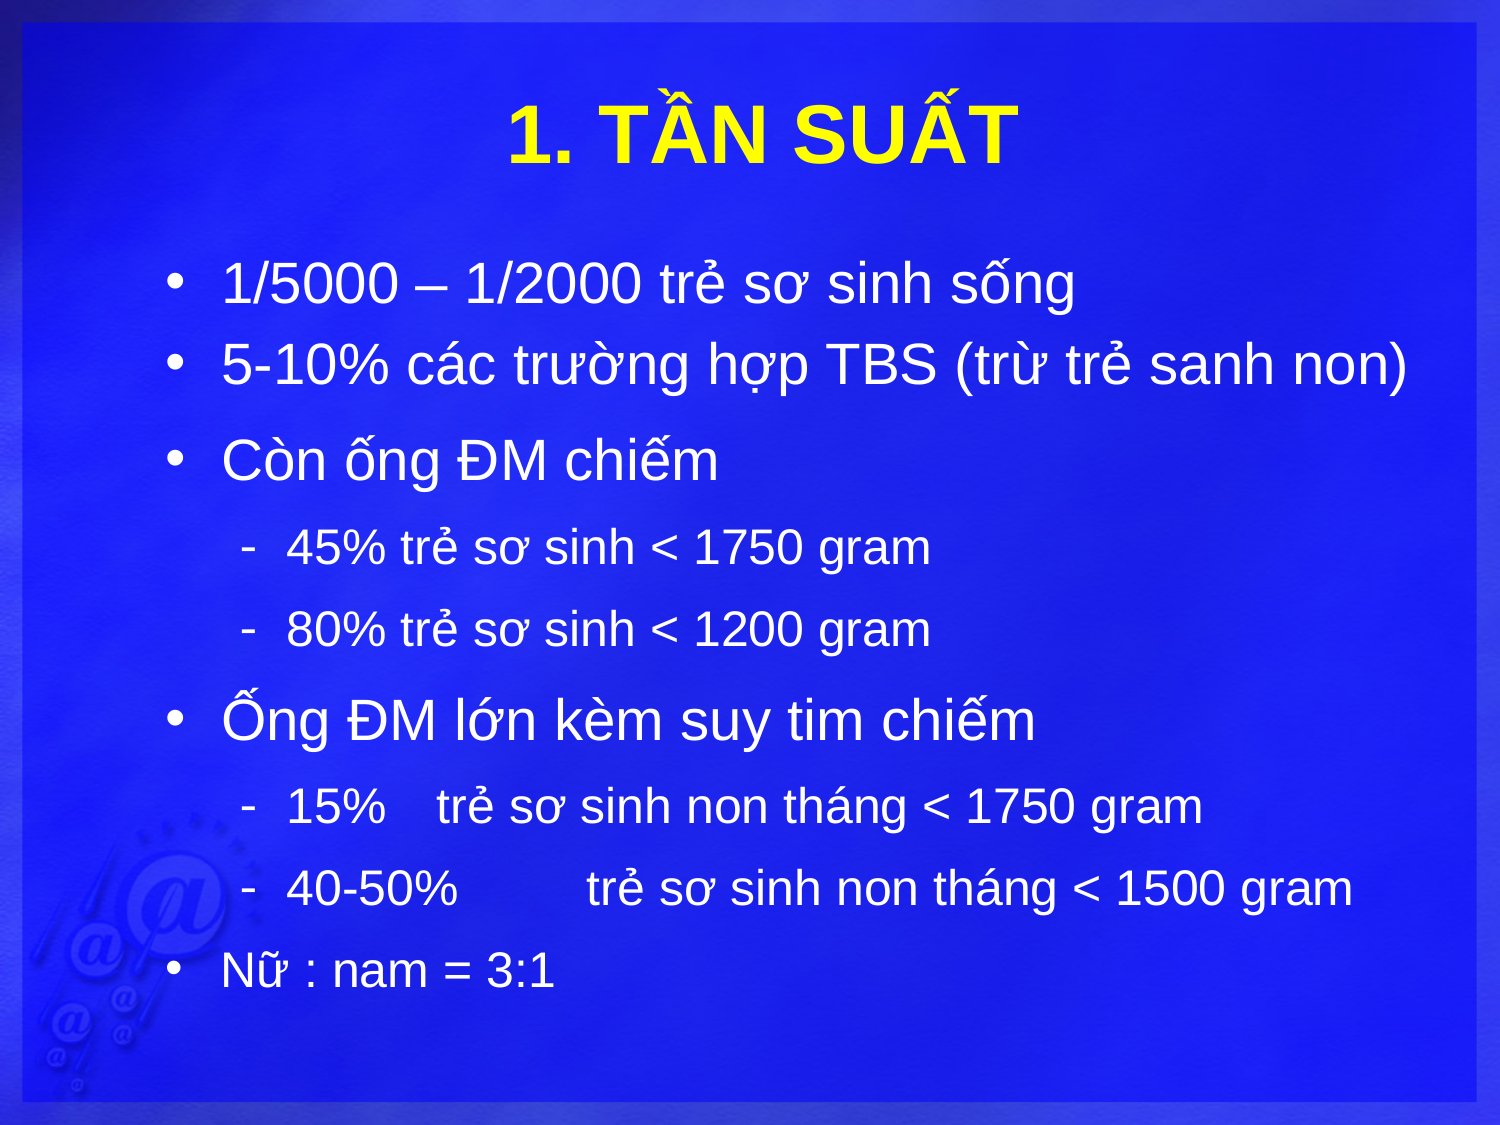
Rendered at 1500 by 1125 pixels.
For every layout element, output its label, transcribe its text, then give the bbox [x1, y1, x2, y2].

title 1. TẦN SUẤT [150, 50, 1375, 188]
picture [0, 0, 1500, 1125]
list 1/5000 – 1/2000 trẻ sơ sinh sống 5-10% các trường hợp TBS (trừ trẻ sanh non) Còn ống ĐM chiếm 45% trẻ sơ sinh < 1750 gram 80% trẻ sơ sinh < 1200 gram Ống ĐM lớn kèm suy tim chiếm 15% trẻ sơ sinh non tháng < 1750 gram 40-50% trẻ sơ sinh non tháng < 1500 gram Nữ : nam = 3:1 [150, 237, 1455, 1075]
